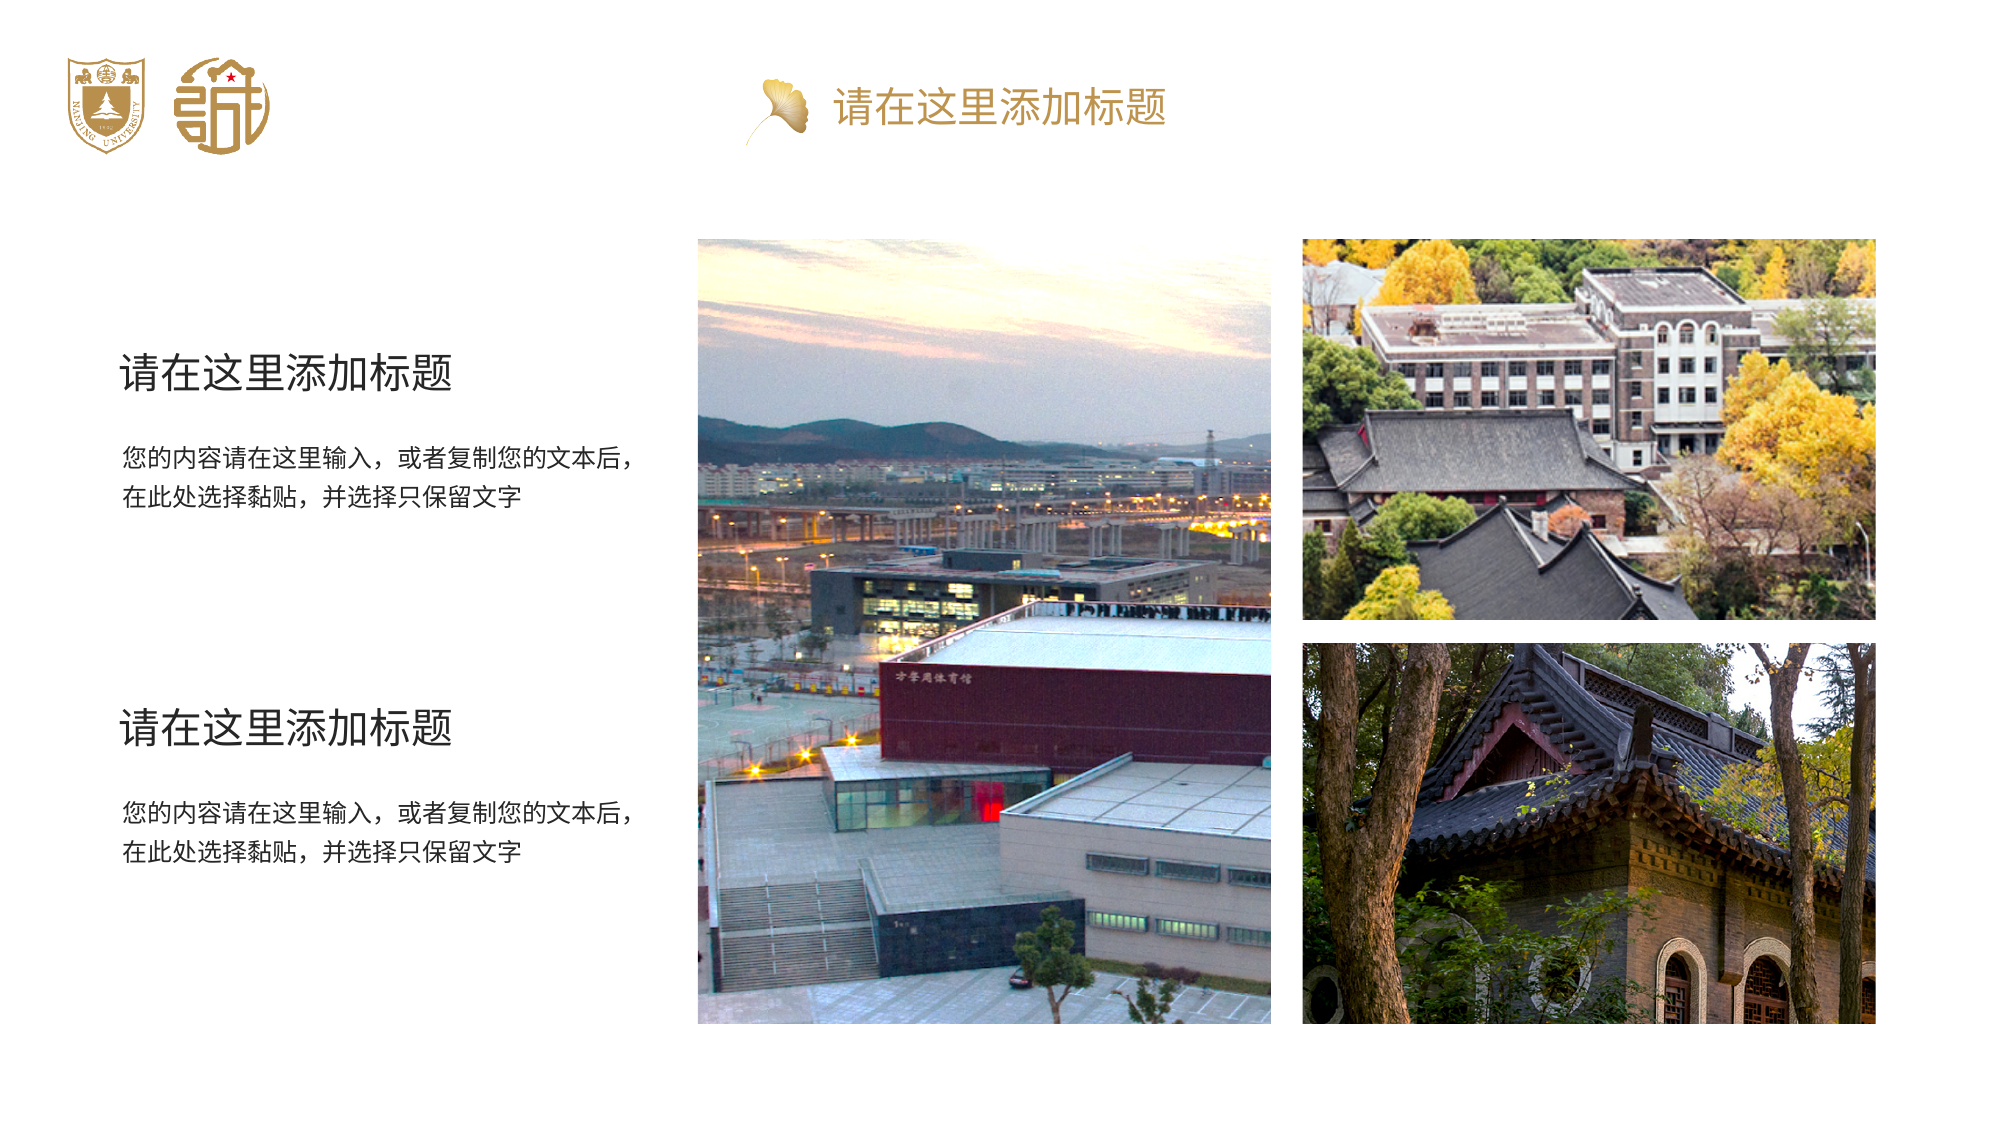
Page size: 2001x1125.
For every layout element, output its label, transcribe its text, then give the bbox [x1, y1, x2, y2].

picture [0, 0, 285, 281]
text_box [102, 694, 682, 872]
text_box [697, 238, 1272, 1025]
text_box [1302, 643, 1877, 1025]
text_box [102, 339, 682, 517]
text_box 请在这里添加标题 [818, 73, 1182, 139]
picture [731, 64, 830, 169]
picture [1302, 239, 1876, 620]
